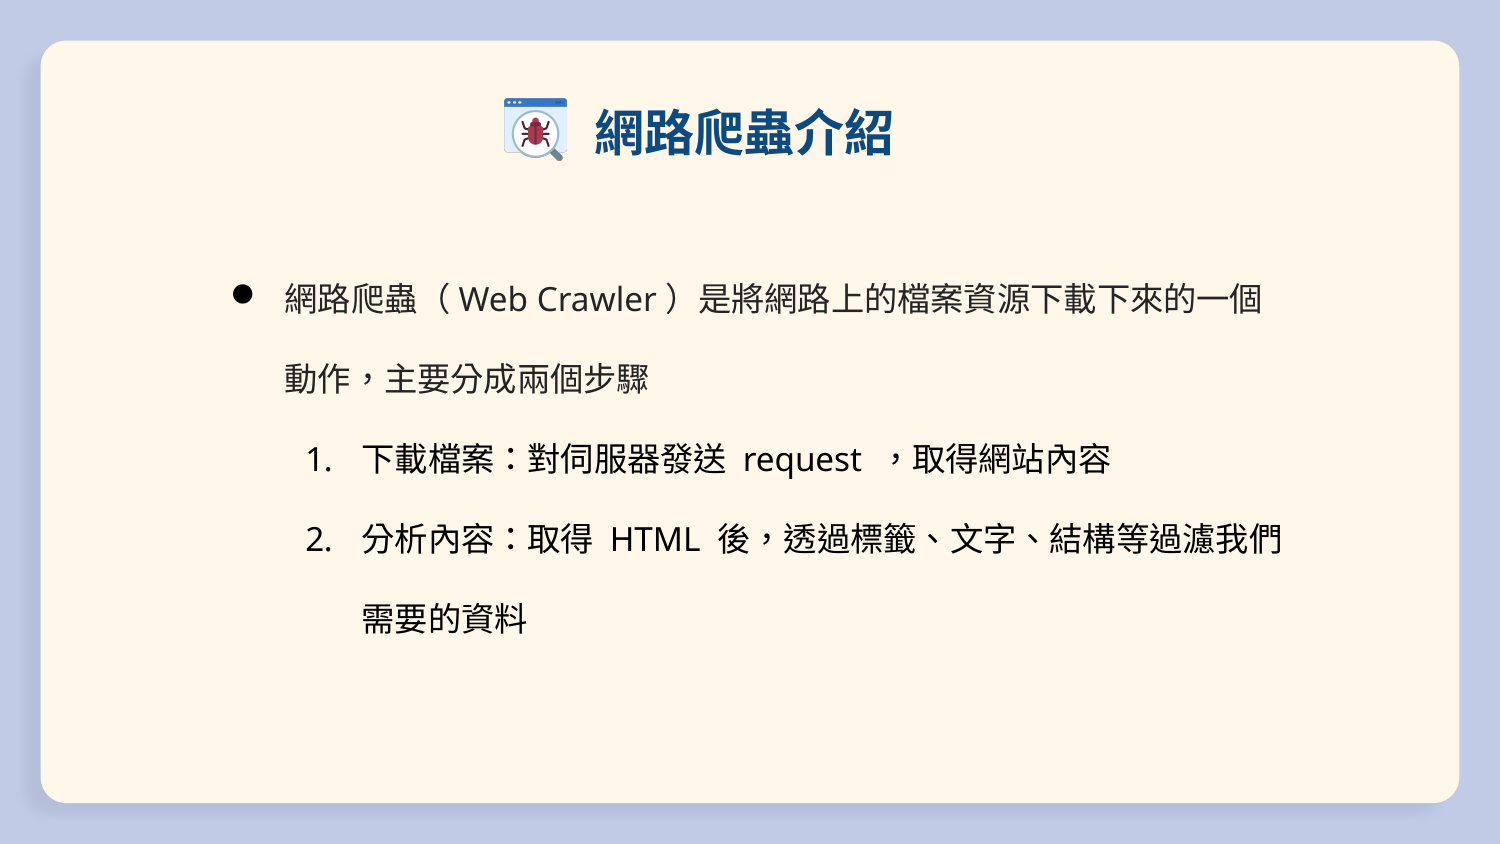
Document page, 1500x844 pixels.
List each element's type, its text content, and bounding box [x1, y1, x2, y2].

picture [503, 97, 568, 162]
title 網路爬蟲介紹 [111, 67, 1378, 162]
subtitle 網路爬蟲（Web Crawler）是將網路上的檔案資源下載下來的一個動作，主要分成兩個步驟 下載檔案：對伺服器發送 request ，取得網站內容 分析內容：取得 HTML 後，透過標籤、文字、結構等過濾我們需要的資料 [209, 238, 1291, 642]
